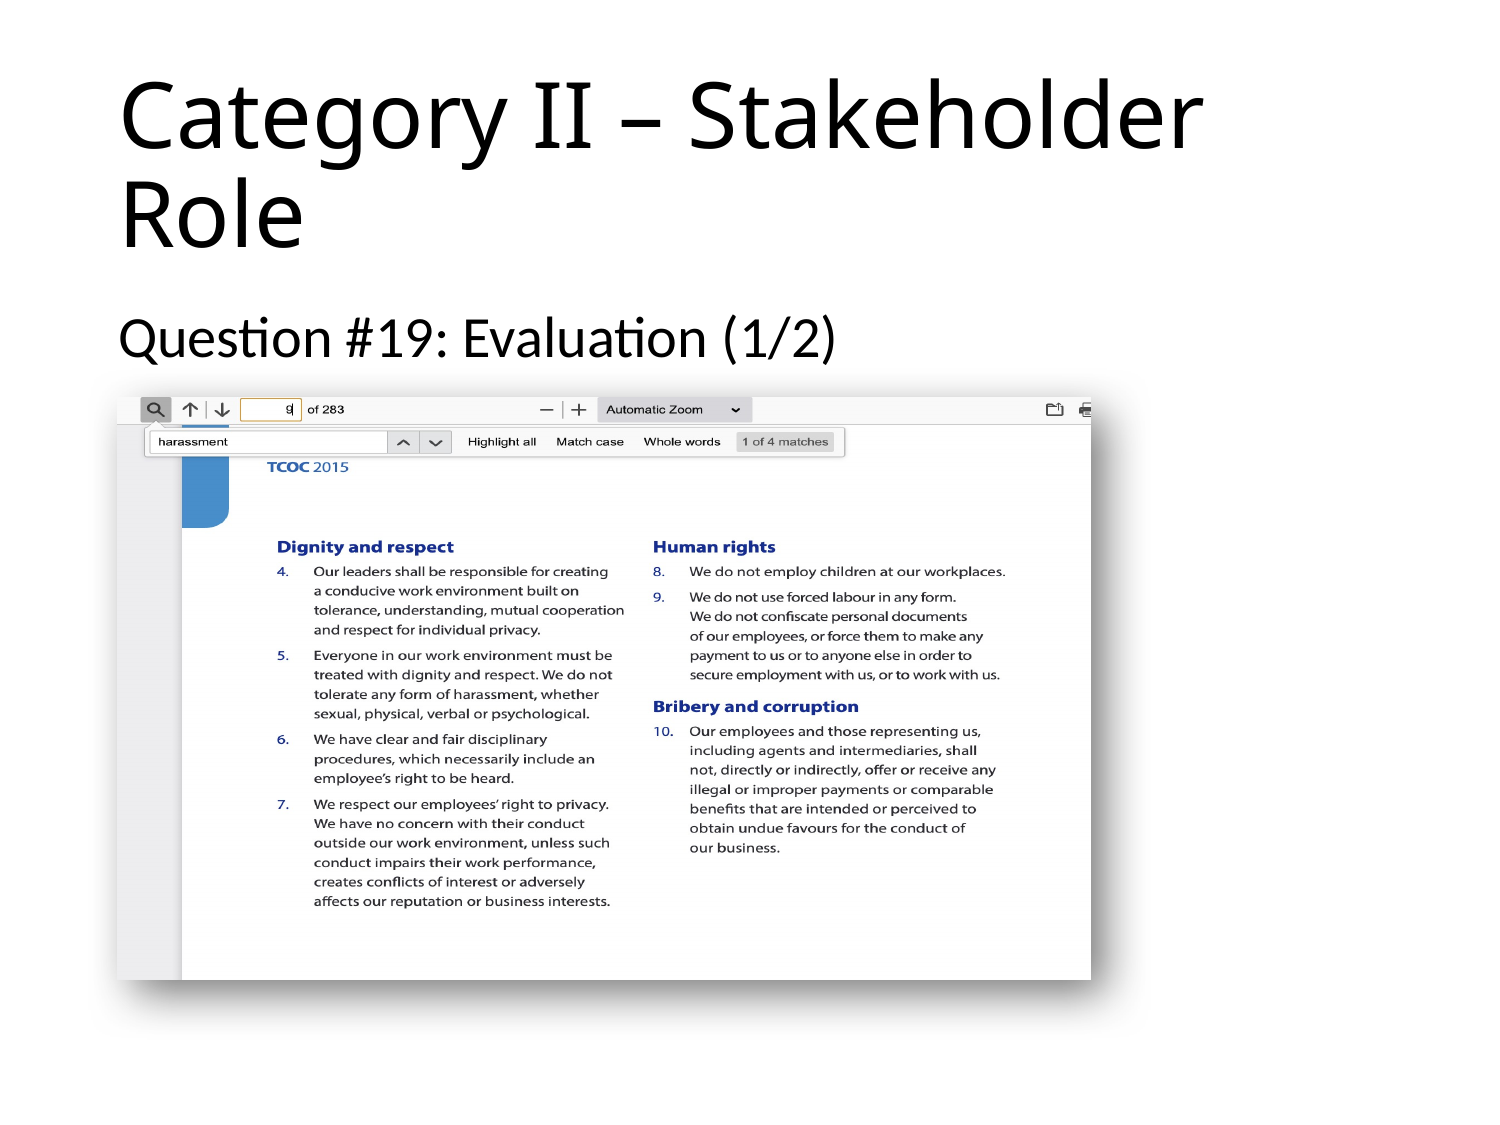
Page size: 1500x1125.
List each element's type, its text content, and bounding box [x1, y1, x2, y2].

title Category II – Stakeholder Role [103, 59, 1397, 278]
list Question #19: Evaluation (1/2) [103, 299, 1397, 1014]
picture [117, 397, 1091, 980]
